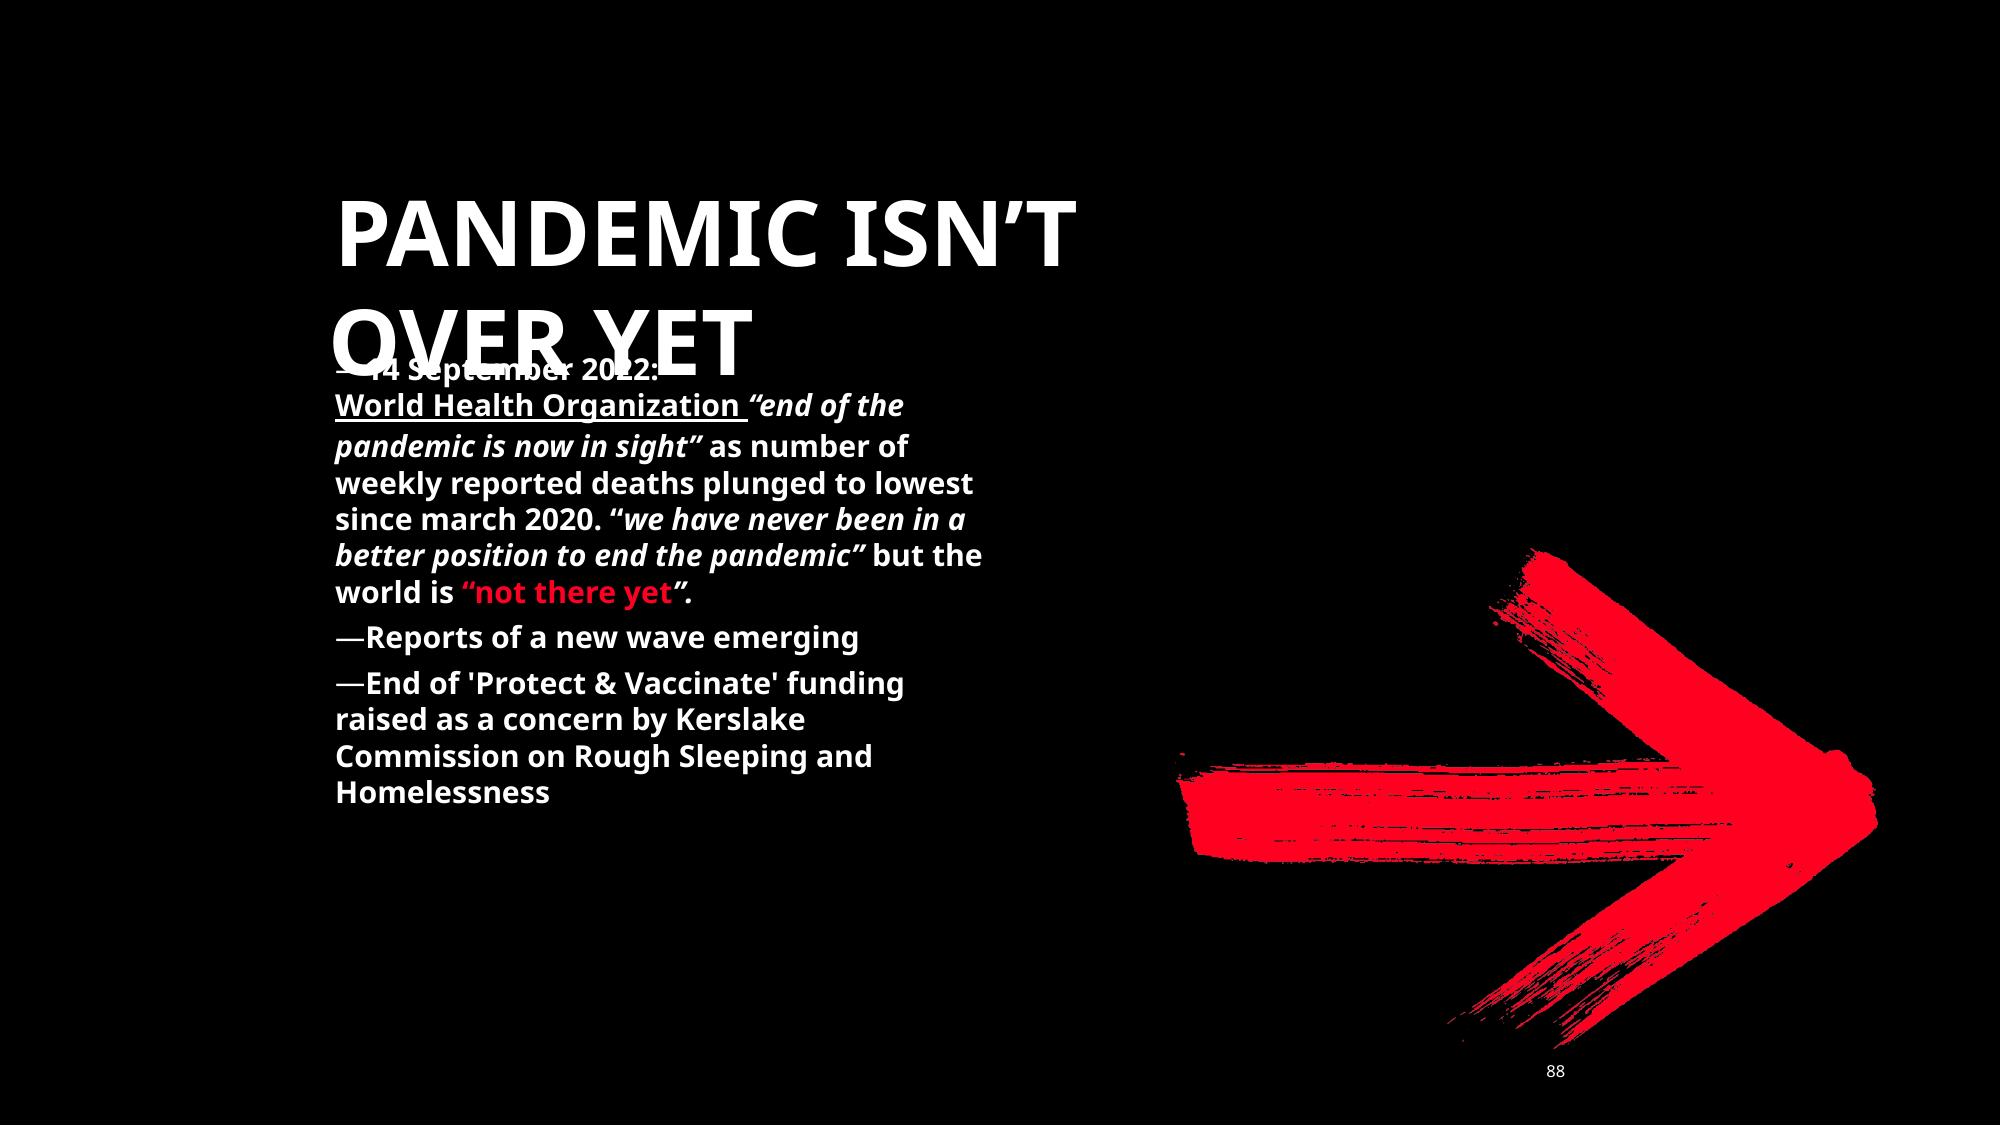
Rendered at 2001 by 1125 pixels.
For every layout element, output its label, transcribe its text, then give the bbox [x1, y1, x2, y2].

picture [1176, 548, 1878, 1049]
list 14 September 2022: World Health Organization “end of the pandemic is now in sight” as number of weekly reported deaths plunged to lowest since march 2020. “we have never been in a better position to end the pandemic” but the world is “not there yet”. Reports of a new wave emerging End of 'Protect & Vaccinate' funding raised as a concern by Kerslake Commission on Rough Sleeping and Homelessness [328, 394, 1000, 923]
slide_number 88 [1531, 1042, 1982, 1103]
text_box pandemic isn’t over yet [328, 175, 1231, 394]
